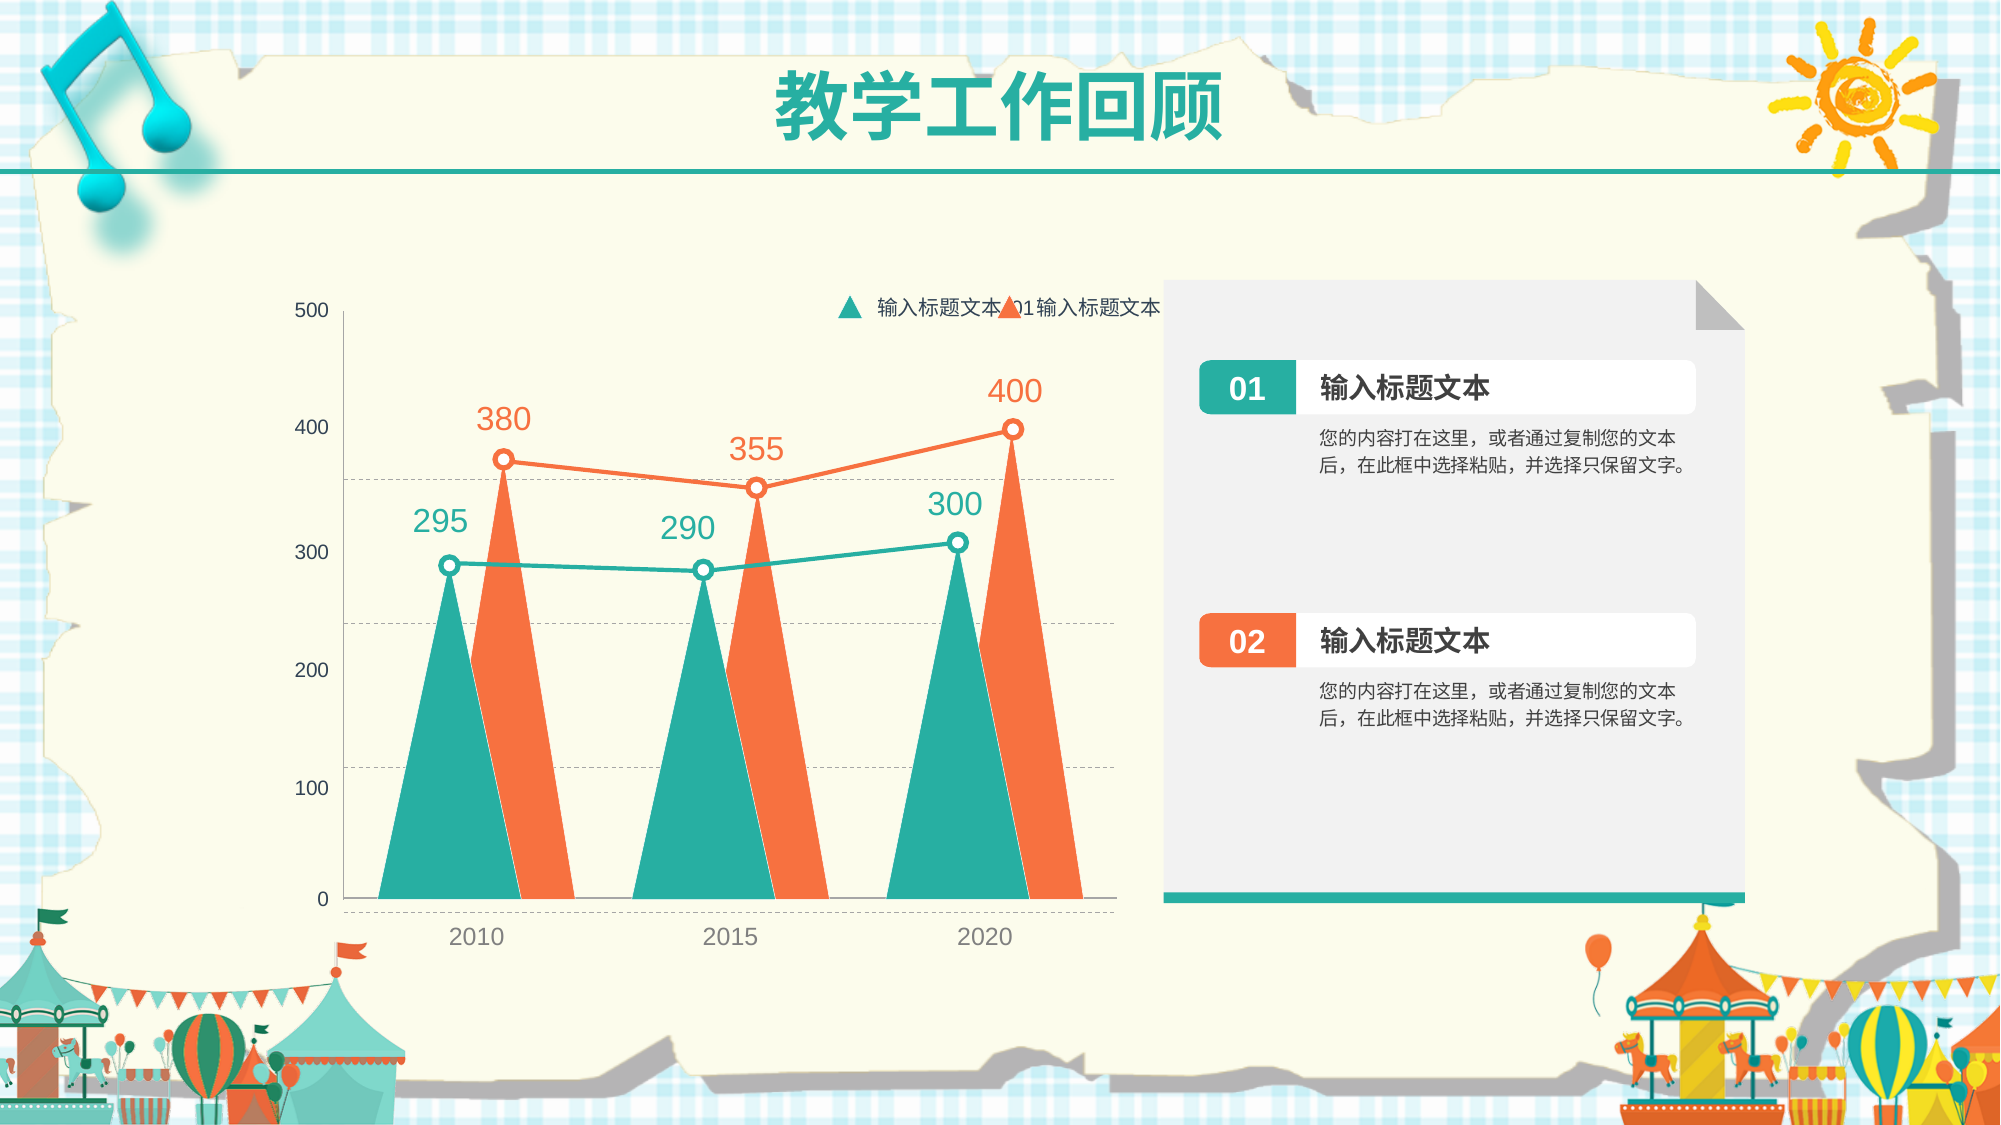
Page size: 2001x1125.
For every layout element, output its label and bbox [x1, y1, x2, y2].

picture [0, 0, 2001, 1125]
text_box [279, 287, 1208, 959]
text_box [1163, 279, 1745, 904]
